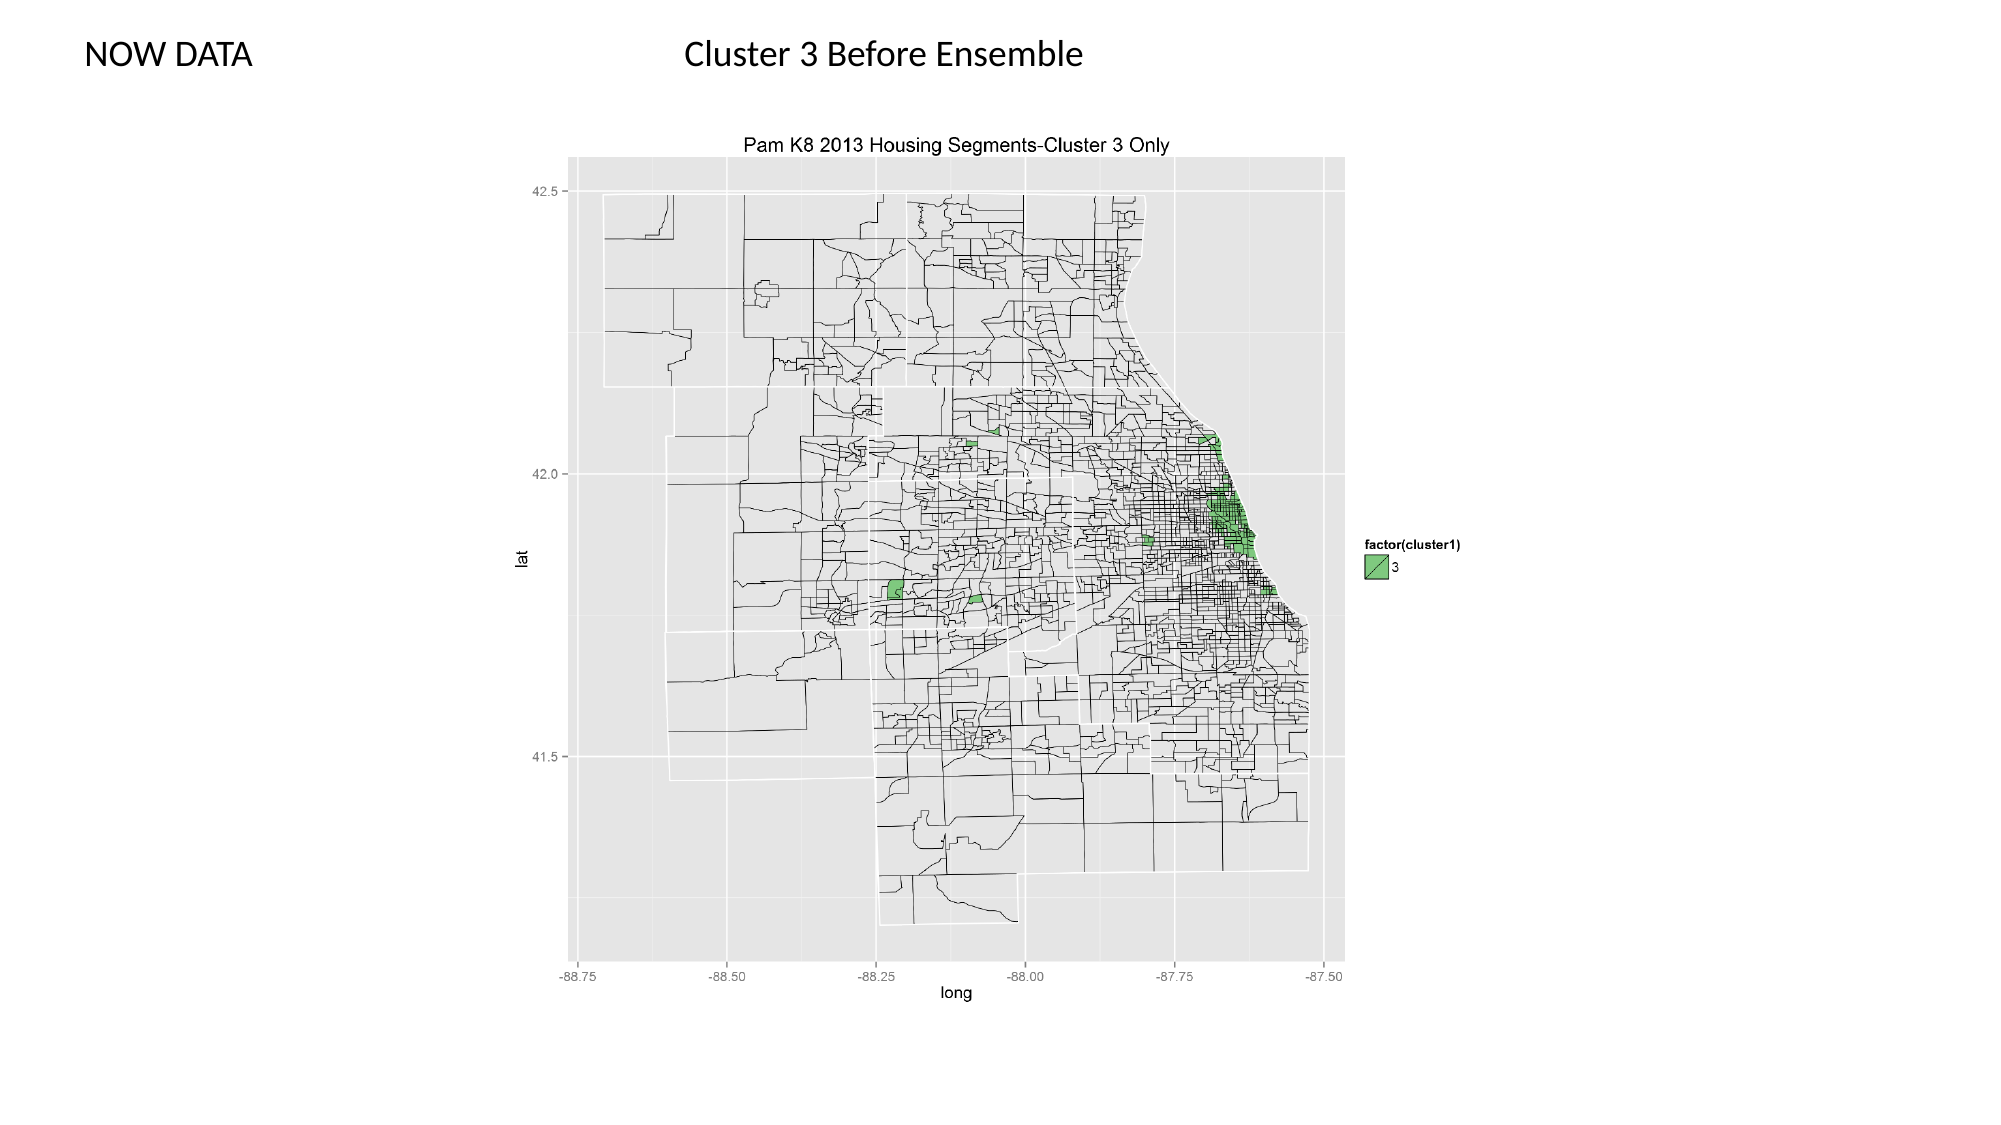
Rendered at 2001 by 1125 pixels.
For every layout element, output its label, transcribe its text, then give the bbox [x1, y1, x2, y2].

picture [499, 112, 1500, 1013]
text_box NOW DATA Cluster 3 Before Ensemble [69, 21, 1811, 82]
